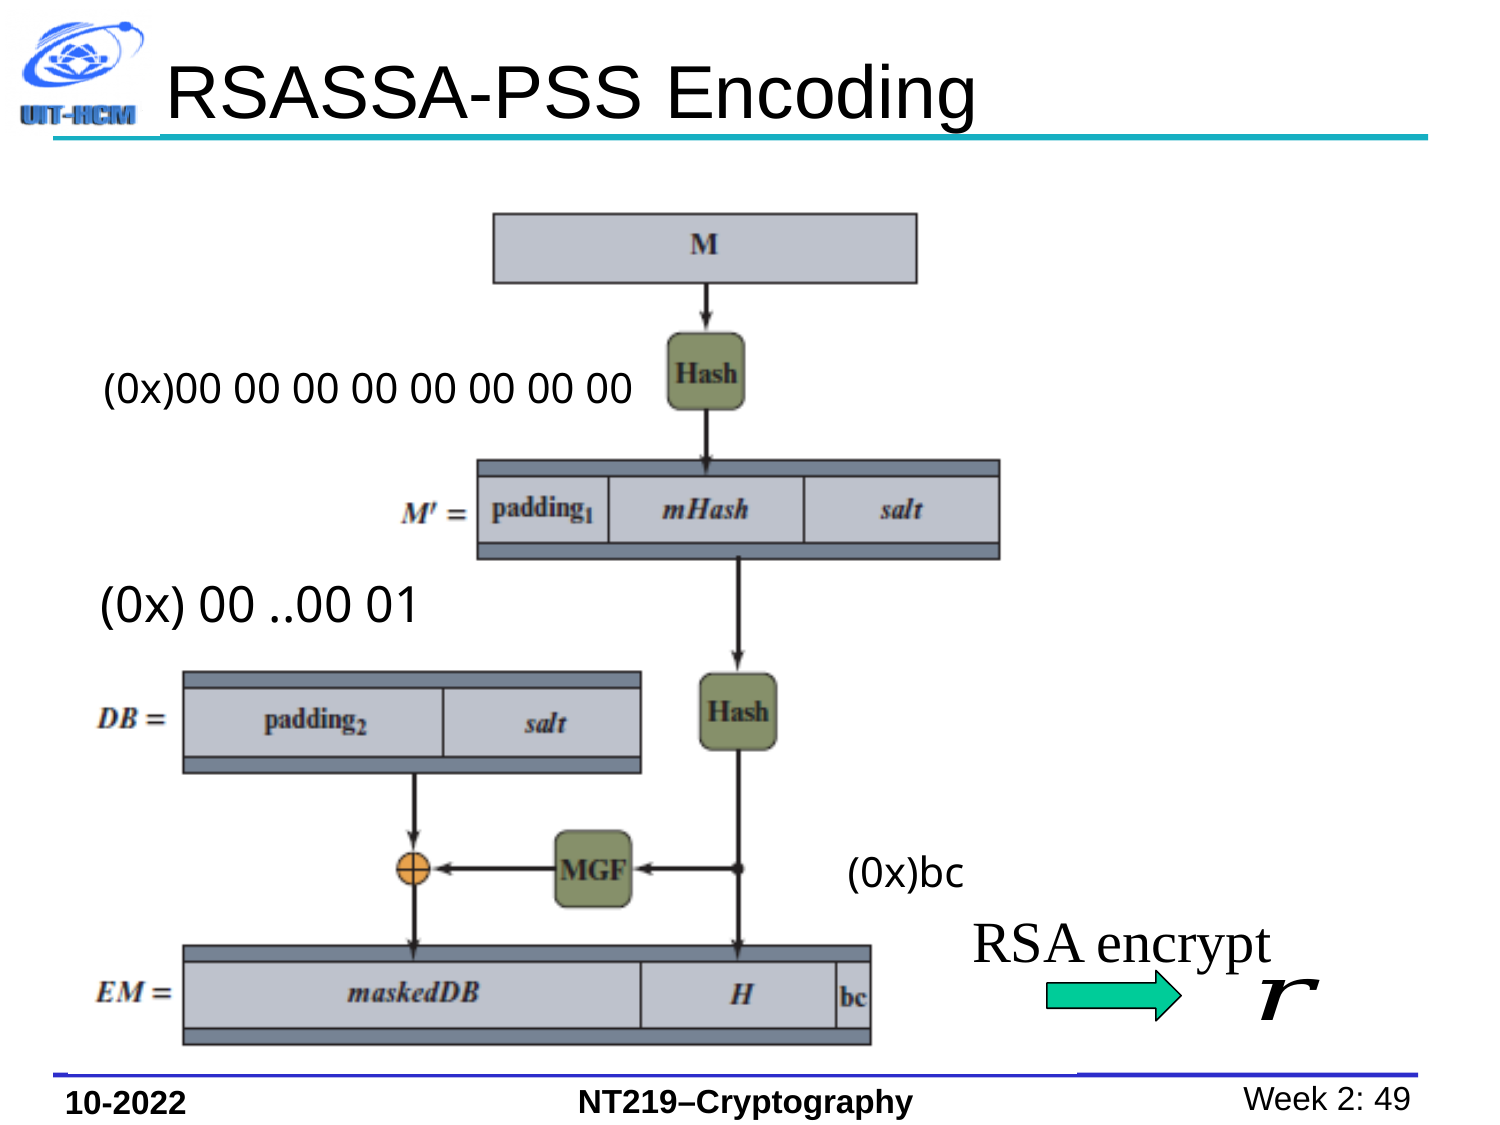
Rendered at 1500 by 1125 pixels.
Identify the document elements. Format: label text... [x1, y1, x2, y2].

picture [68, 179, 1078, 1074]
title RSASSA-PSS Encoding [150, 50, 1400, 126]
text_box [1082, 982, 1182, 1021]
text_box RSA encrypt [1082, 896, 1301, 982]
picture [5, 9, 160, 136]
